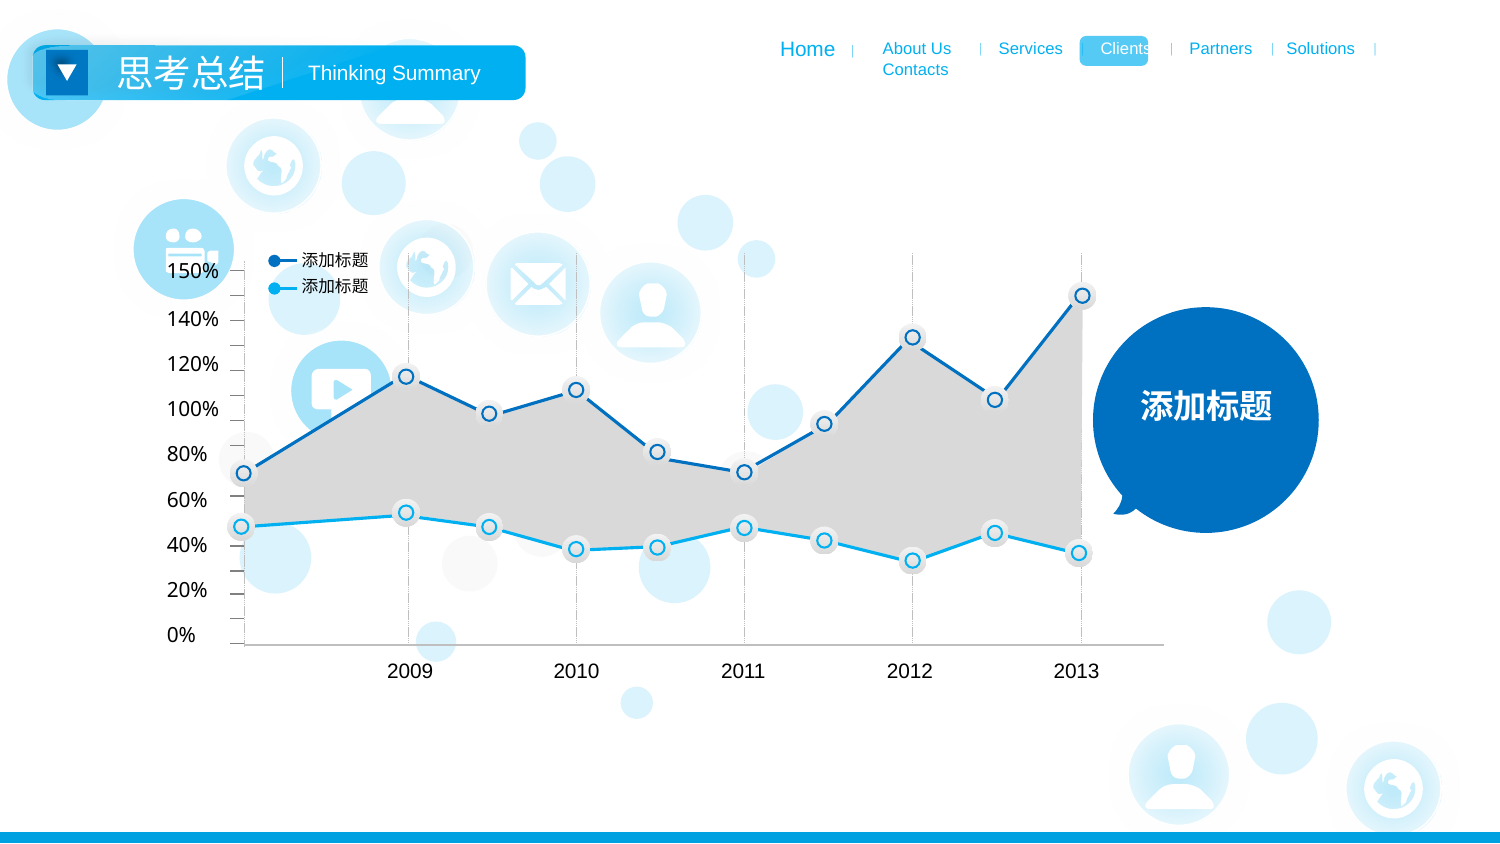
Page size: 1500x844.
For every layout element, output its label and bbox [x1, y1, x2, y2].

text_box [151, 242, 1164, 694]
text_box [32, 42, 526, 104]
text_box [765, 28, 1466, 70]
text_box [1168, 306, 1334, 544]
